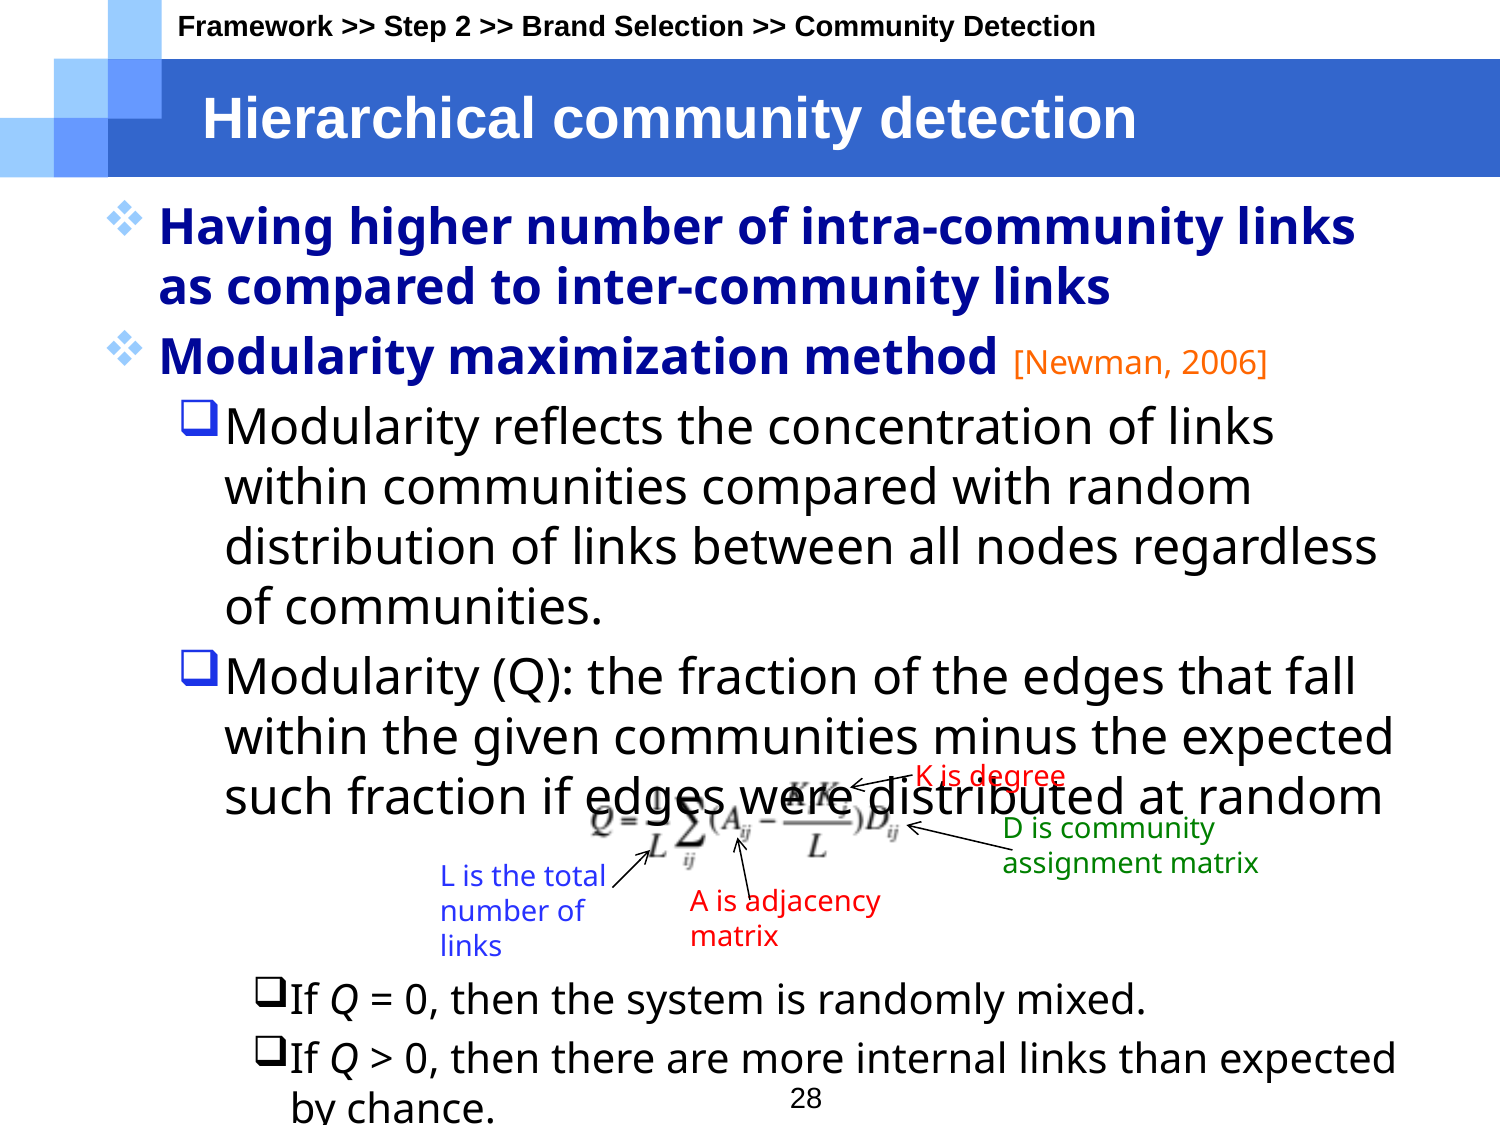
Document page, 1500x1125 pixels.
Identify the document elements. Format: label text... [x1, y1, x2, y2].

slide_number 28 [487, 1072, 838, 1125]
title Hierarchical community detection [187, 75, 1400, 155]
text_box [424, 749, 1276, 937]
text_box Having higher number of intra-community links as compared to inter-community links Modularity maximization method [Newman, 2006] Modularity reflects the concentration of links within communities compared with random distribution of links between all nodes regardless of communities. Modularity (Q): the fraction of the edges that fall within the given communities minus the expected such fraction if edges were distributed at random If Q = 0, then the system is randomly mixed. If Q > 0, then there are more internal links than expected by chance. [87, 187, 1438, 1088]
text_box Framework >> Step 2 >> Brand Selection >> Community Detection [162, 0, 1450, 63]
